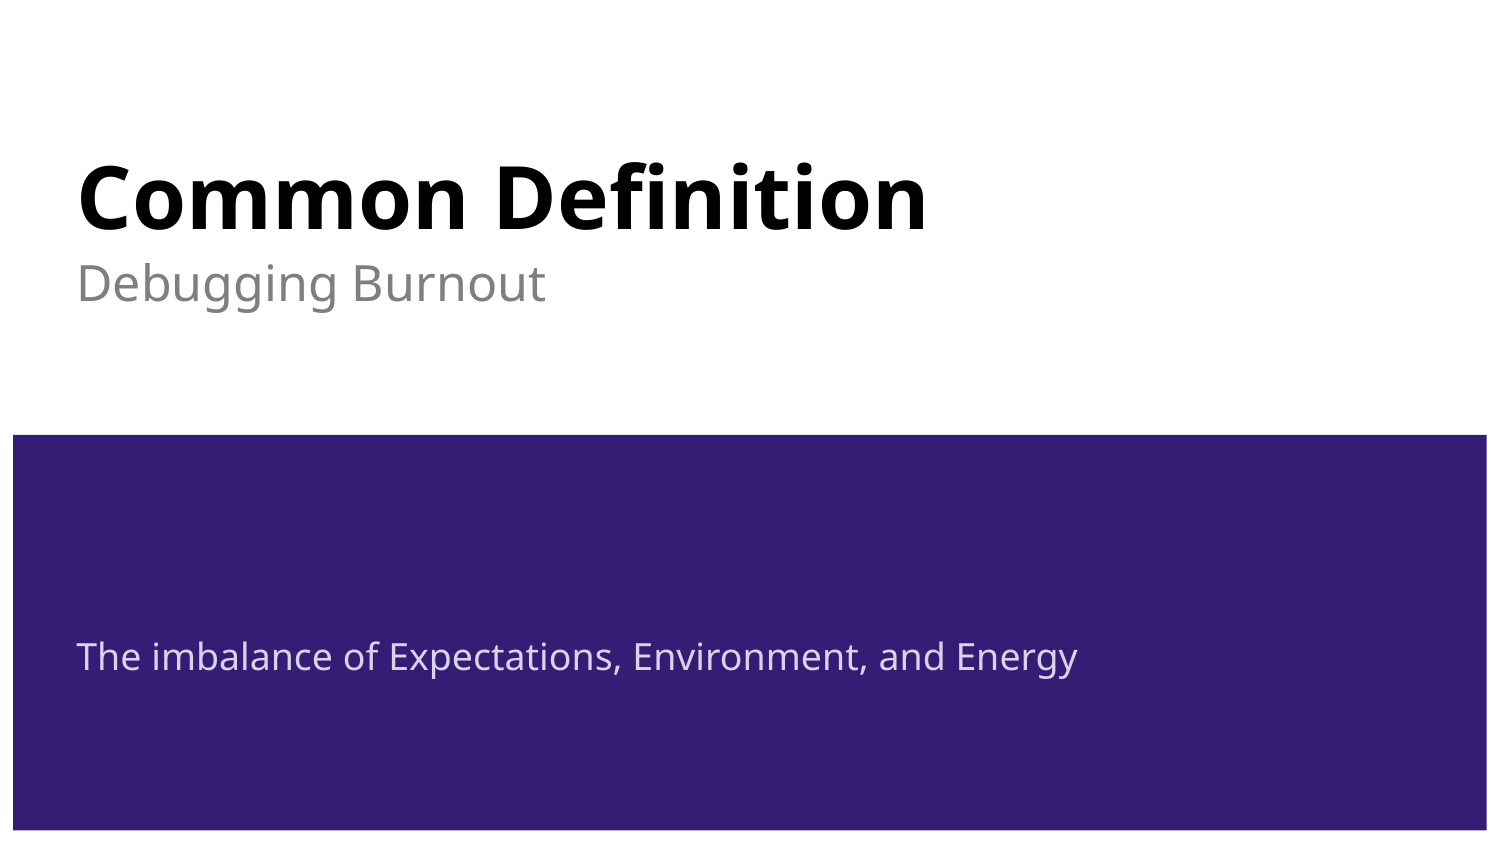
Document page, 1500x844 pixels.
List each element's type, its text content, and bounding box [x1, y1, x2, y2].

text_box The imbalance of Expectations, Environment, and Energy [61, 610, 1348, 693]
subtitle Debugging Burnout [61, 236, 1404, 378]
title Common Definition [61, 121, 1460, 263]
